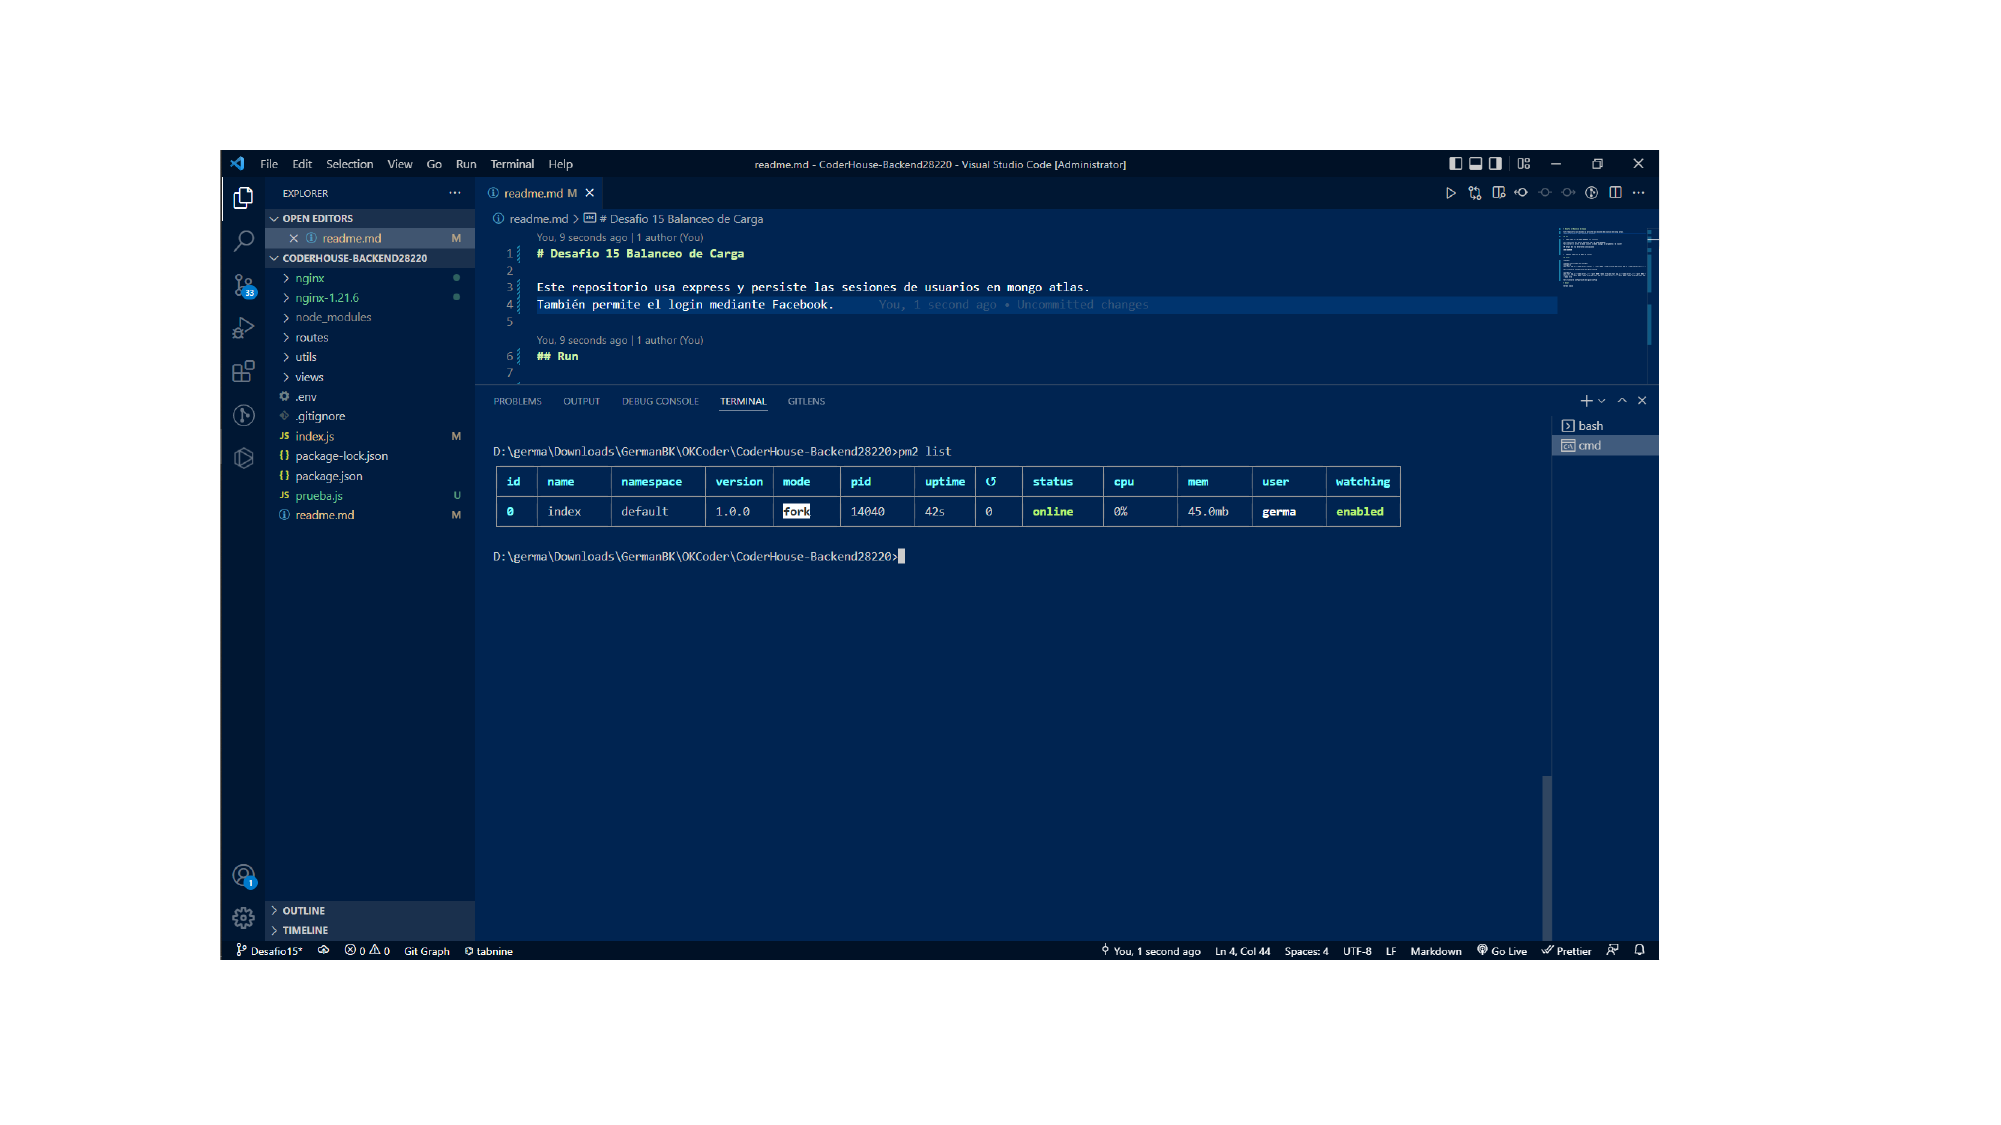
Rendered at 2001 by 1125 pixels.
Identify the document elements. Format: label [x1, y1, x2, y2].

picture [220, 150, 1660, 960]
